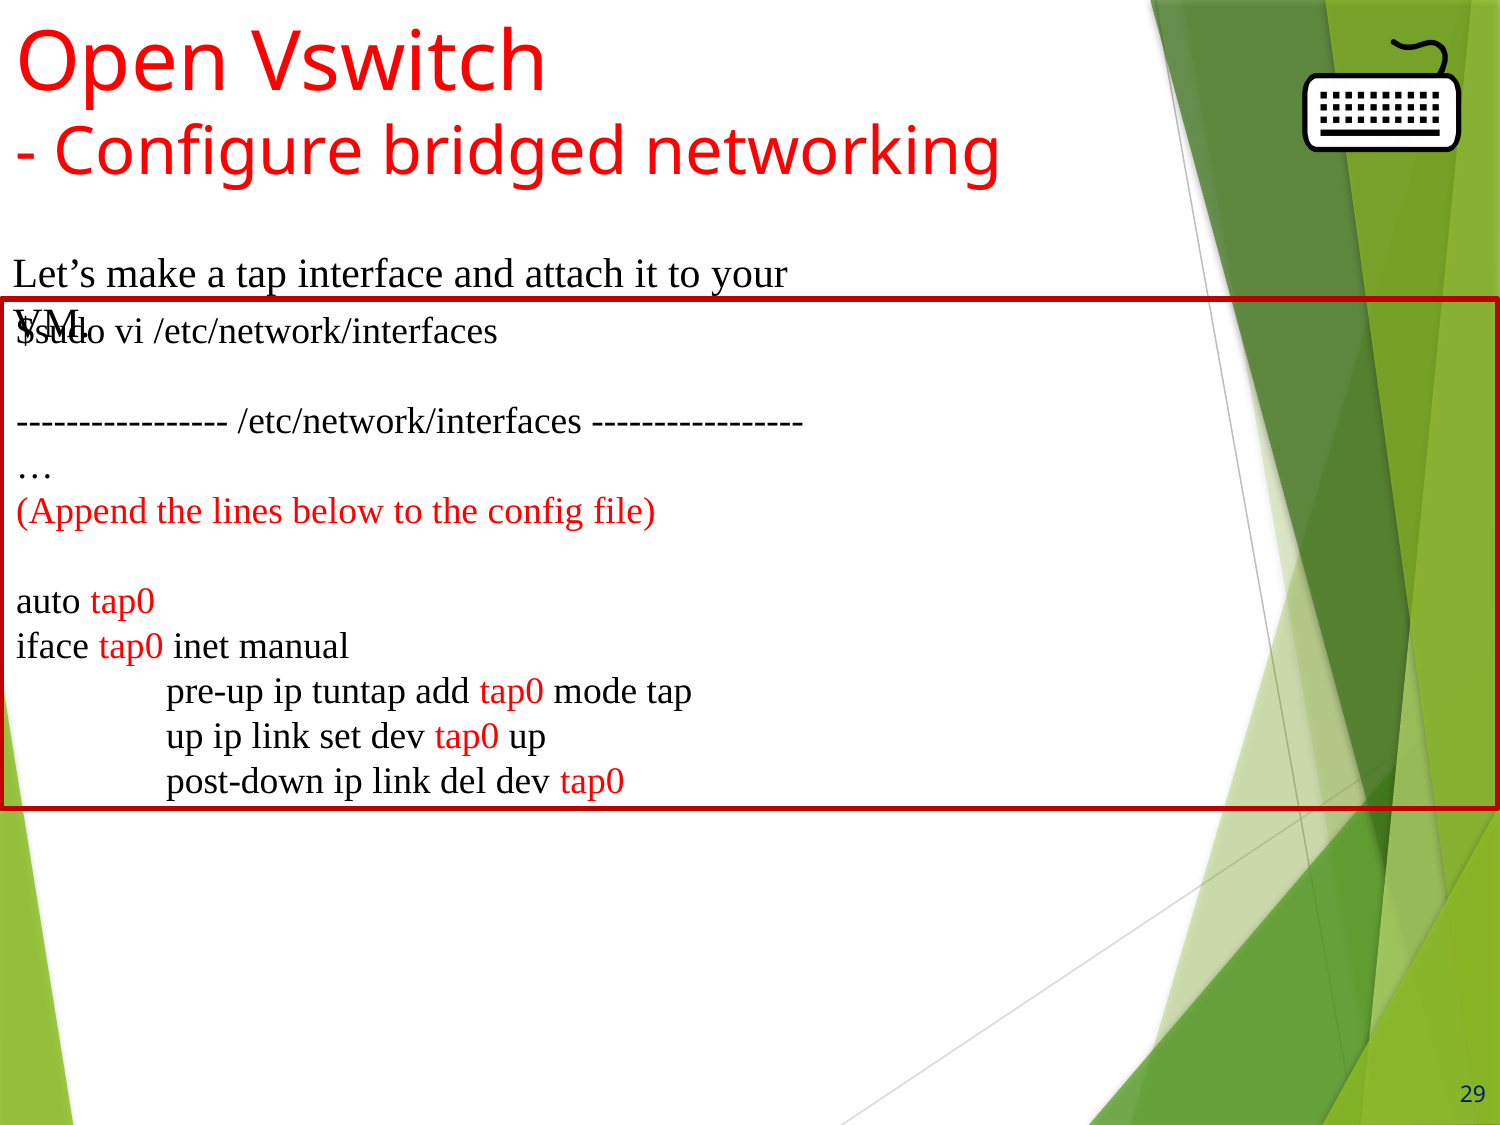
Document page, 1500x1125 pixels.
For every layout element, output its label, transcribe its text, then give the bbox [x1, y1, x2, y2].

title Open Vswitch - Configure bridged networking [0, 0, 1258, 218]
slide_number 29 [1417, 1065, 1500, 1125]
text_box $sudo vi /etc/network/interfaces ----------------- /etc/network/interfaces ----------------- … (Append the lines below to the config file) auto tap0 iface tap0 inet manual pre-up ip tuntap add tap0 mode tap up ip link set dev tap0 up post-down ip link del dev tap0 [1, 299, 1498, 809]
picture [1263, 0, 1500, 218]
text_box Let’s make a tap interface and attach it to your VM. [0, 238, 889, 354]
